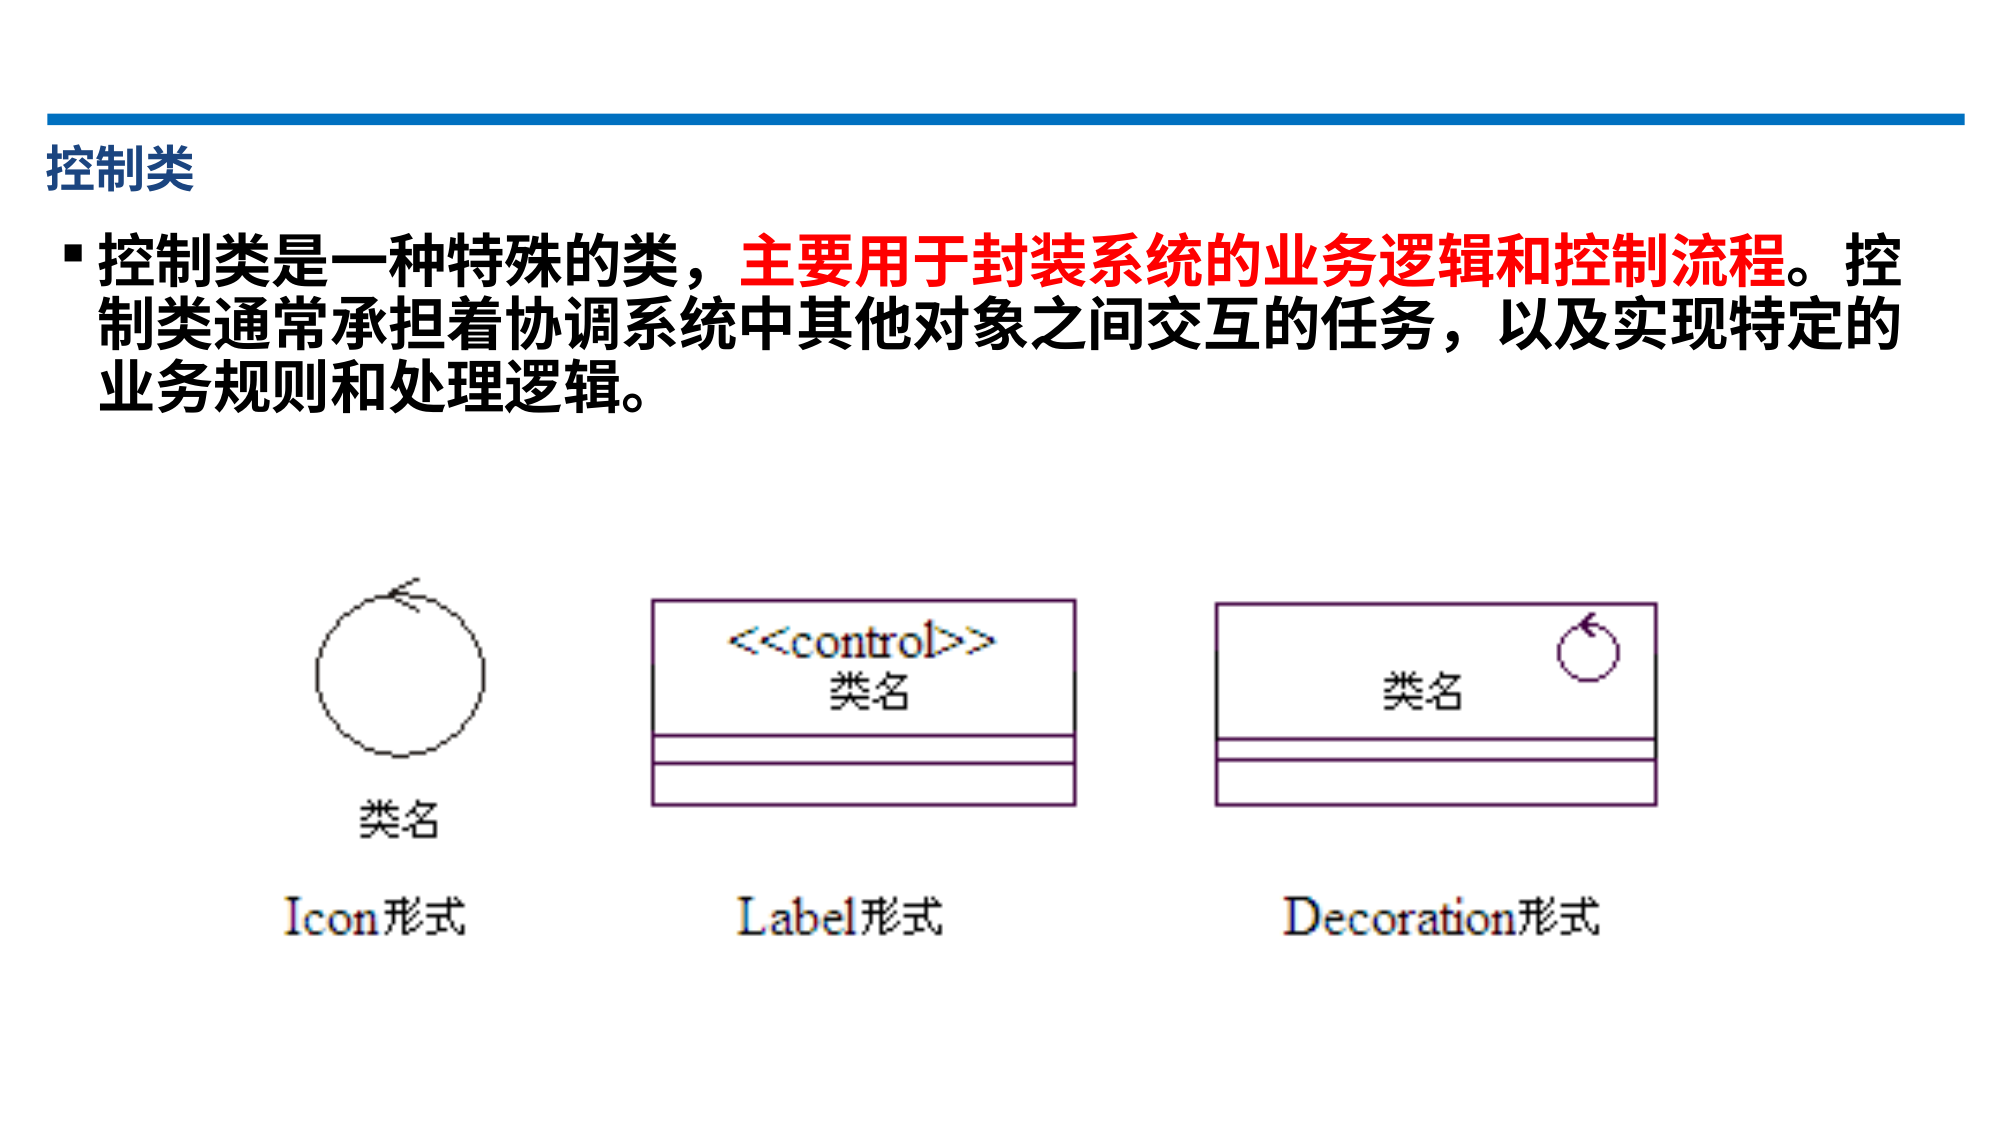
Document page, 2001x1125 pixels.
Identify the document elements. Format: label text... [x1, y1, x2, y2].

text_box 控制类是一种特殊的类，主要用于封装系统的业务逻辑和控制流程。控制类通常承担着协调系统中其他对象之间交互的任务，以及实现特定的业务规则和处理逻辑。 [45, 225, 1950, 469]
text_box 控制类 [30, 137, 599, 236]
picture [226, 555, 1728, 988]
